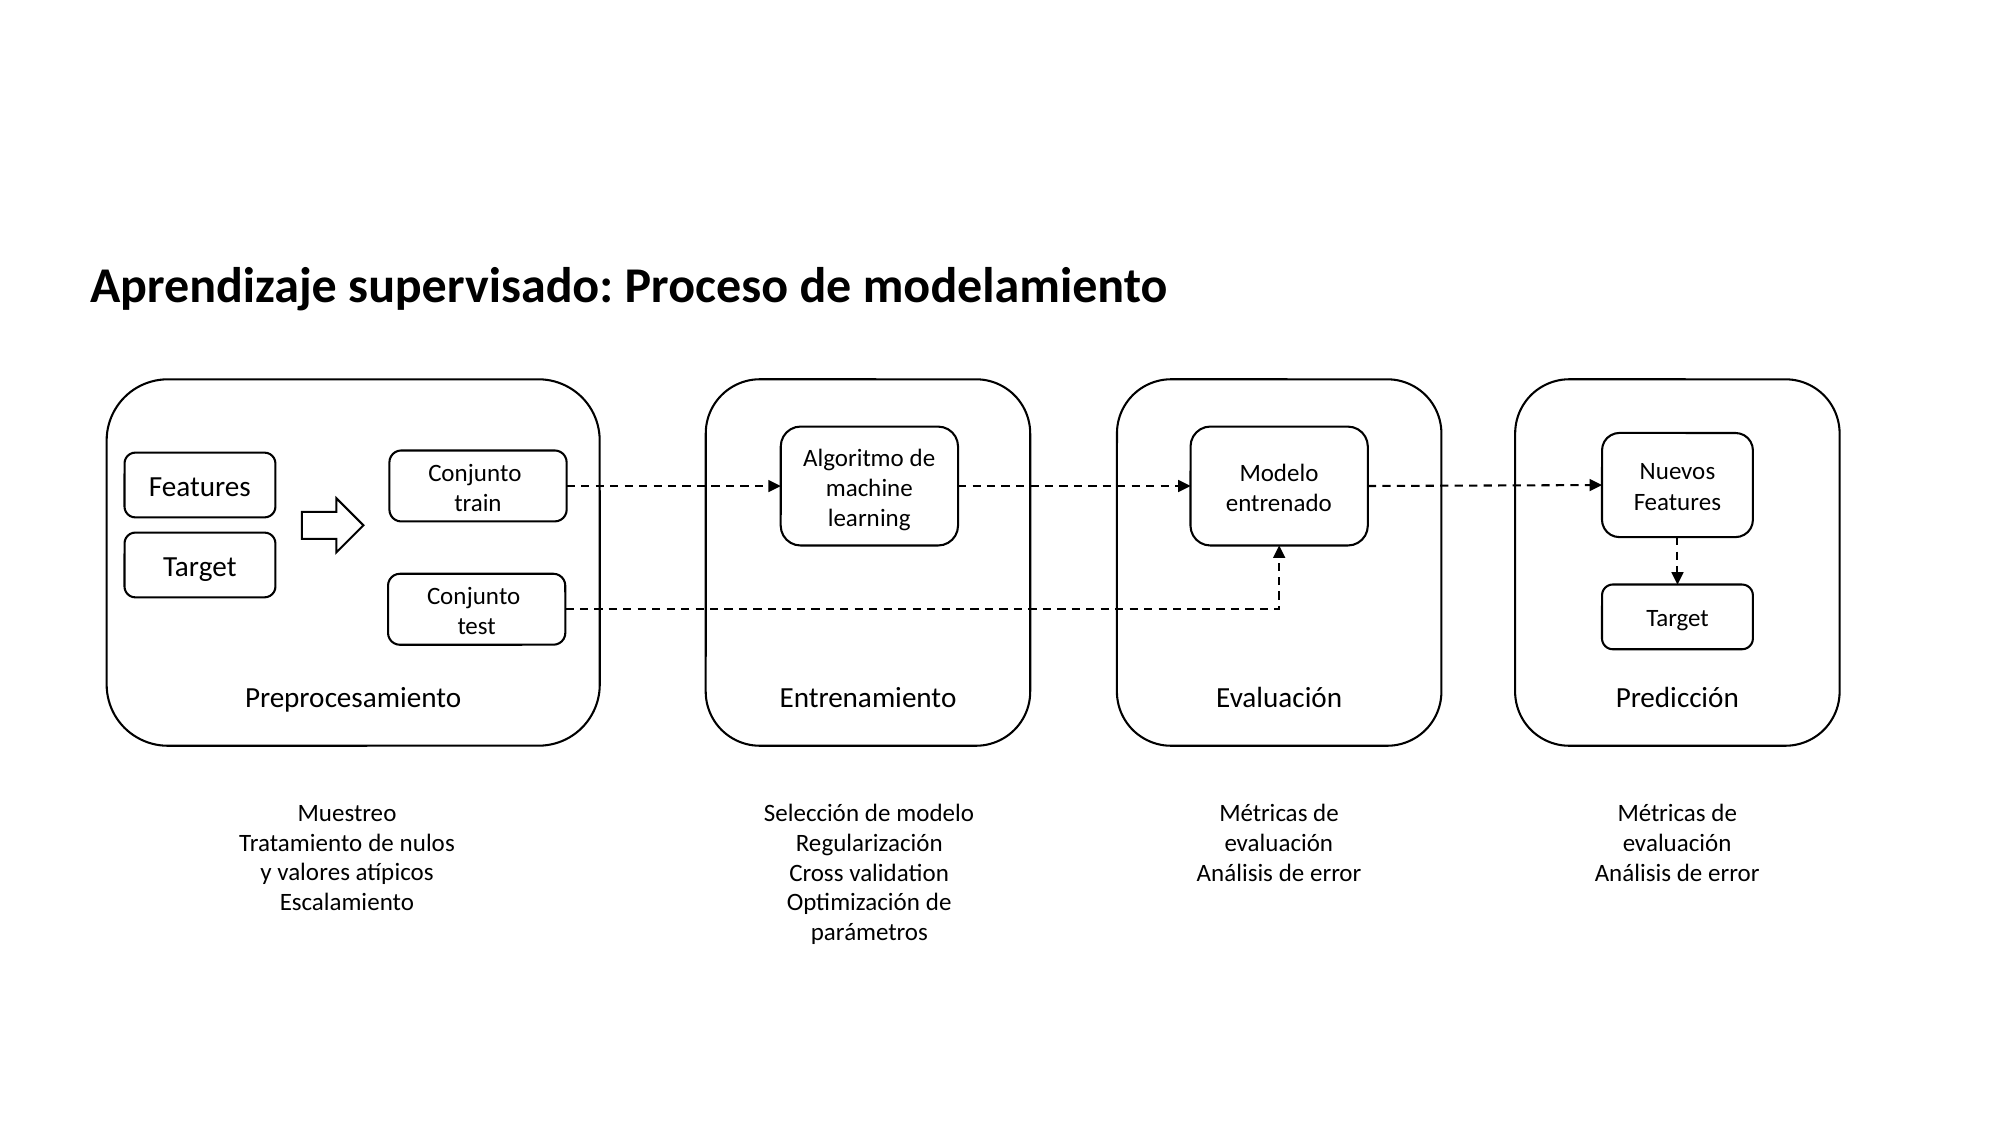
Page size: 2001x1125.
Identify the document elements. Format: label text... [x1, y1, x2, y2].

text_box Conjunto train [388, 449, 568, 523]
text_box [1115, 486, 1443, 747]
text_box [1514, 378, 1841, 747]
text_box [704, 487, 790, 545]
text_box Algoritmo de machine learning [779, 425, 960, 545]
text_box Entrenamiento [744, 671, 992, 722]
text_box Target [123, 531, 277, 599]
text_box Métricas de evaluación Análisis de error [1149, 788, 1409, 894]
text_box Conjunto test [387, 572, 567, 646]
text_box Nuevos Features [1600, 431, 1754, 539]
text_box Muestreo Tratamiento de nulos y valores atípicos Escalamiento [217, 788, 477, 924]
text_box Target [1600, 583, 1754, 651]
text_box [949, 487, 1032, 545]
text_box [300, 495, 365, 555]
text_box Modelo entrenado [1189, 425, 1369, 547]
text_box Preprocesamiento [229, 671, 477, 722]
text_box [105, 378, 601, 747]
text_box [1115, 378, 1443, 485]
text_box Evaluación [1155, 671, 1403, 722]
text_box Métricas de evaluación Análisis de error [1547, 788, 1807, 894]
text_box Features [123, 451, 277, 519]
text_box Selección de modelo Regularización Cross validation Optimización de parámetros [739, 788, 999, 954]
text_box Aprendizaje supervisado: Proceso de modelamiento [73, 215, 1465, 320]
text_box [704, 378, 1032, 485]
text_box Predicción [1553, 671, 1801, 722]
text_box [565, 545, 1280, 610]
text_box [704, 610, 1032, 747]
